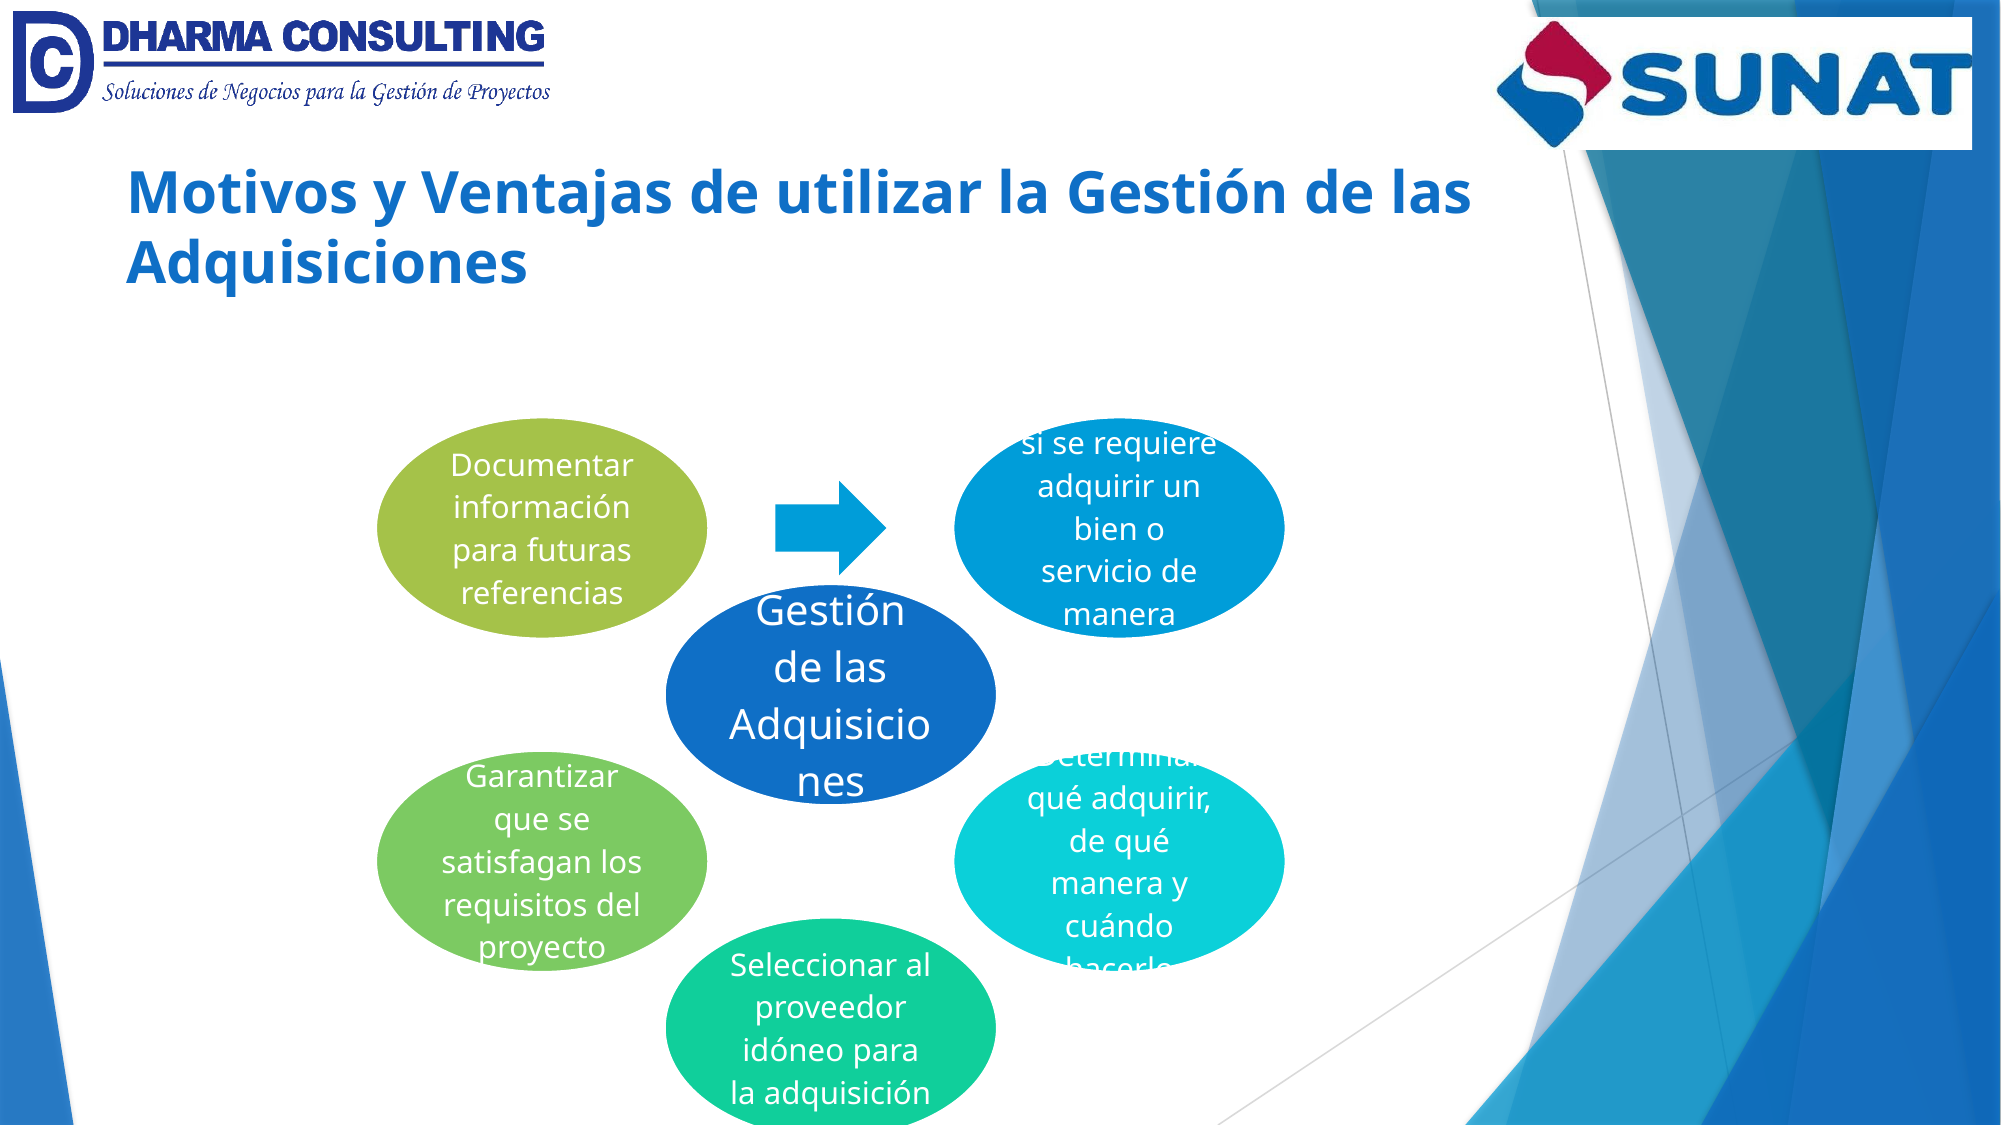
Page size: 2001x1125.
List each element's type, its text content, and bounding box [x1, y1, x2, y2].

picture [1490, 17, 1973, 150]
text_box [163, 249, 1498, 1125]
picture [13, 11, 550, 113]
text_box Motivos y Ventajas de utilizar la Gestión de las Adquisiciones [111, 147, 1551, 261]
